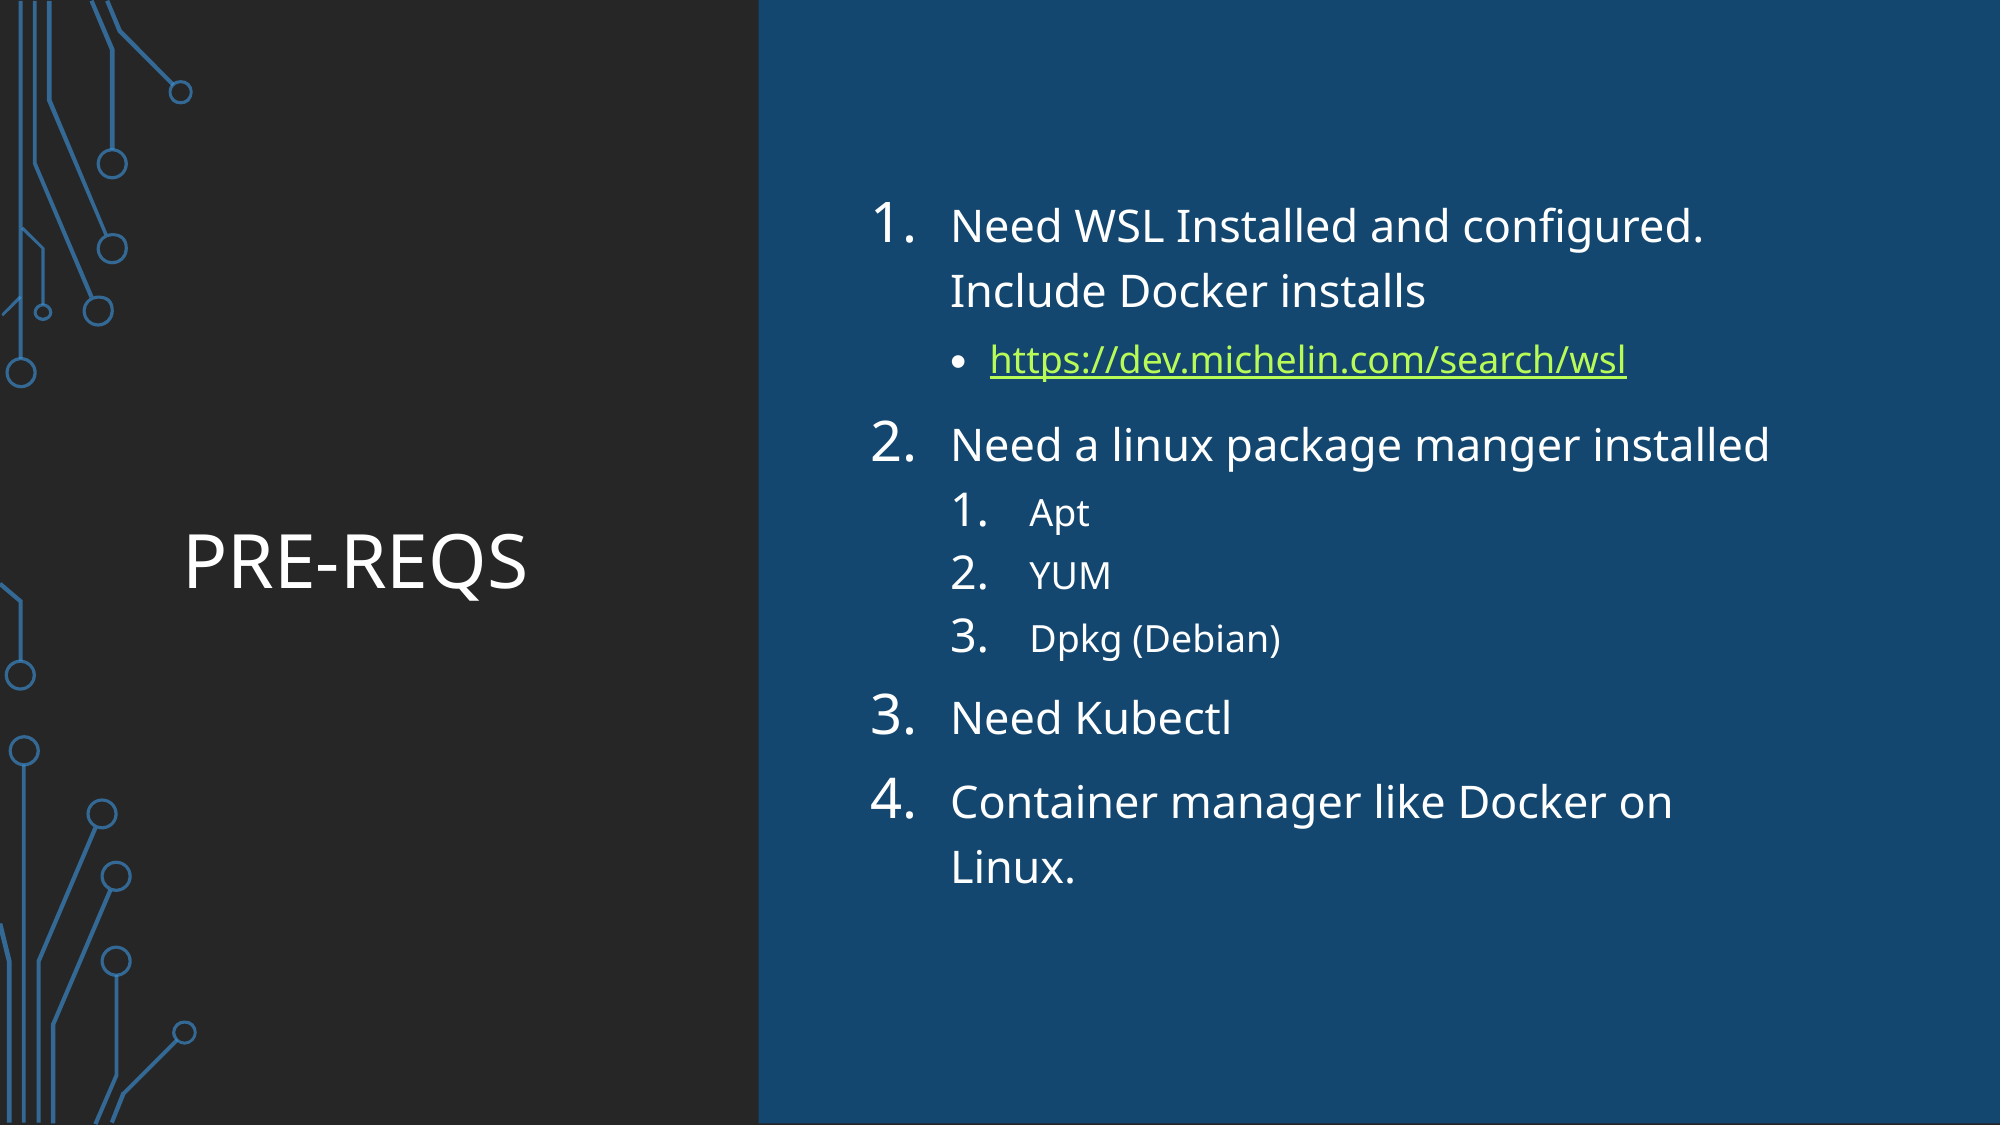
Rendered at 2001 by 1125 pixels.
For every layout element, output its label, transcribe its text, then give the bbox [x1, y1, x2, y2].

list Need WSL Installed and configured. Include Docker installs https://dev.michelin.com/search/wsl Need a linux package manger installed Apt YUM Dpkg (Debian) Need Kubectl Container manager like Docker on Linux. [855, 179, 1813, 950]
title Pre-reqs [199, 179, 670, 950]
text_box [758, 0, 2000, 1124]
text_box [199, 0, 2000, 1125]
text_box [0, 0, 199, 1125]
